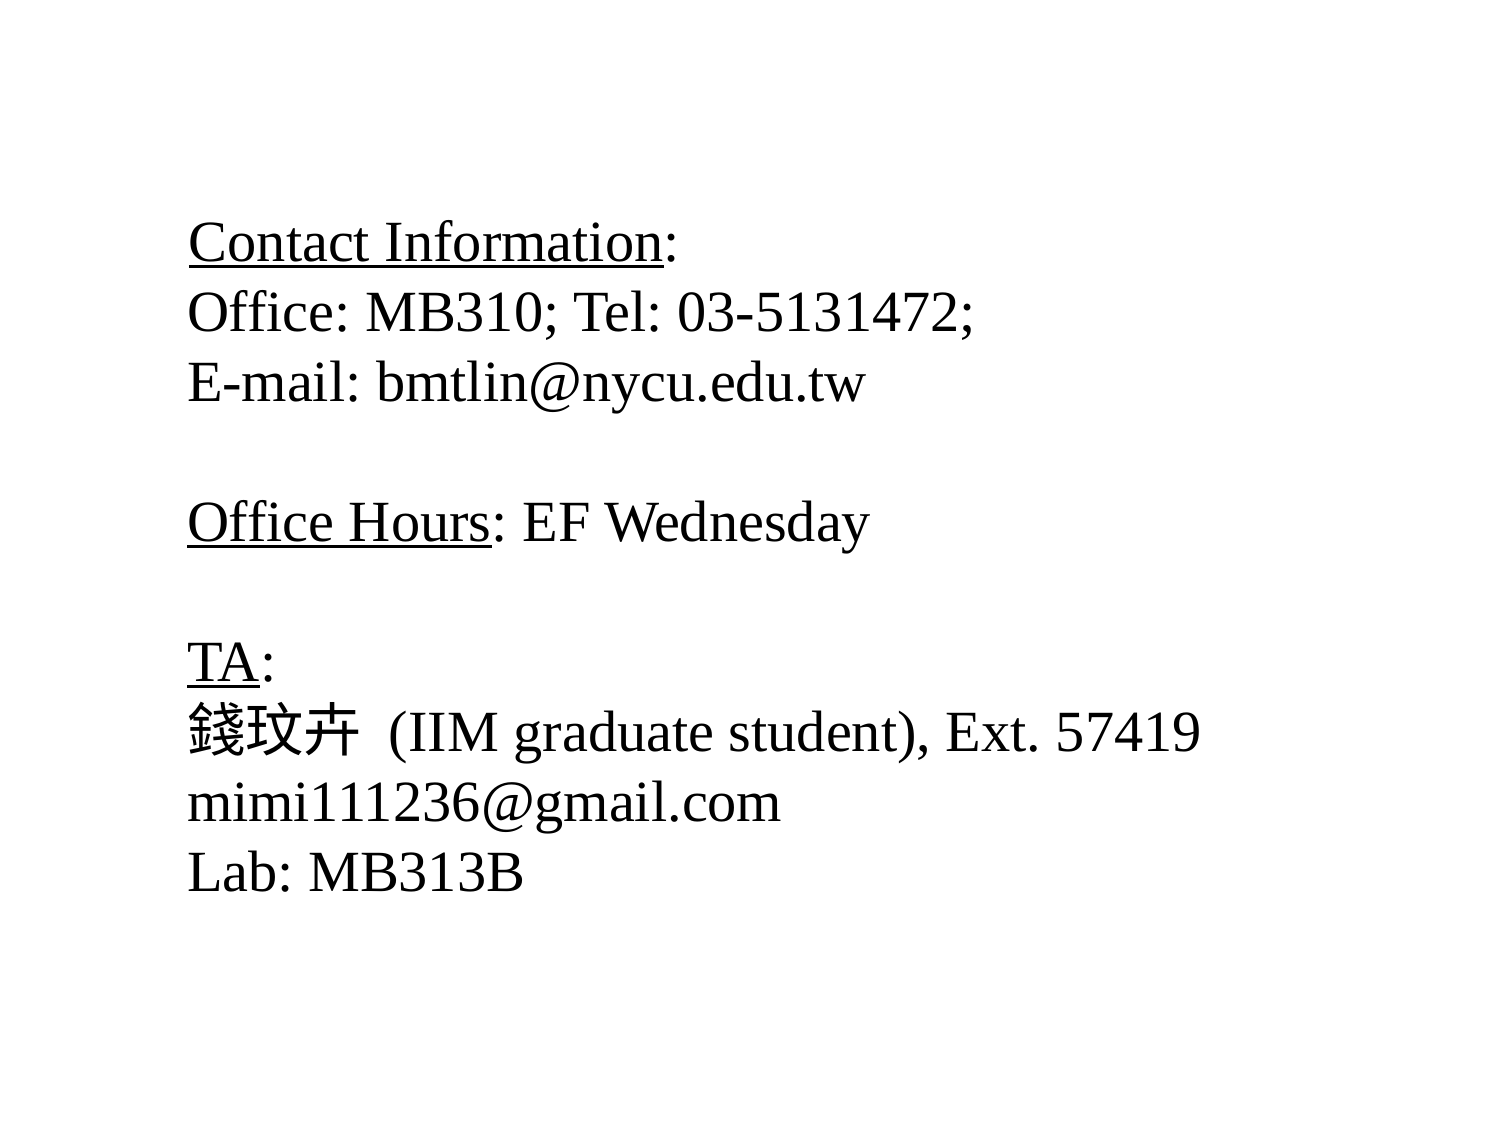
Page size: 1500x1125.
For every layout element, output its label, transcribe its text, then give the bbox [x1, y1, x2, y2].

title Contact Information: Office: MB310; Tel: 03-5131472; E-mail: bmtlin@nycu.edu.tw Office Hours: EF Wednesday TA: 錢玟卉 (IIM graduate student), Ext. 57419 mimi111236@gmail.com Lab: MB313B [172, 170, 1409, 937]
